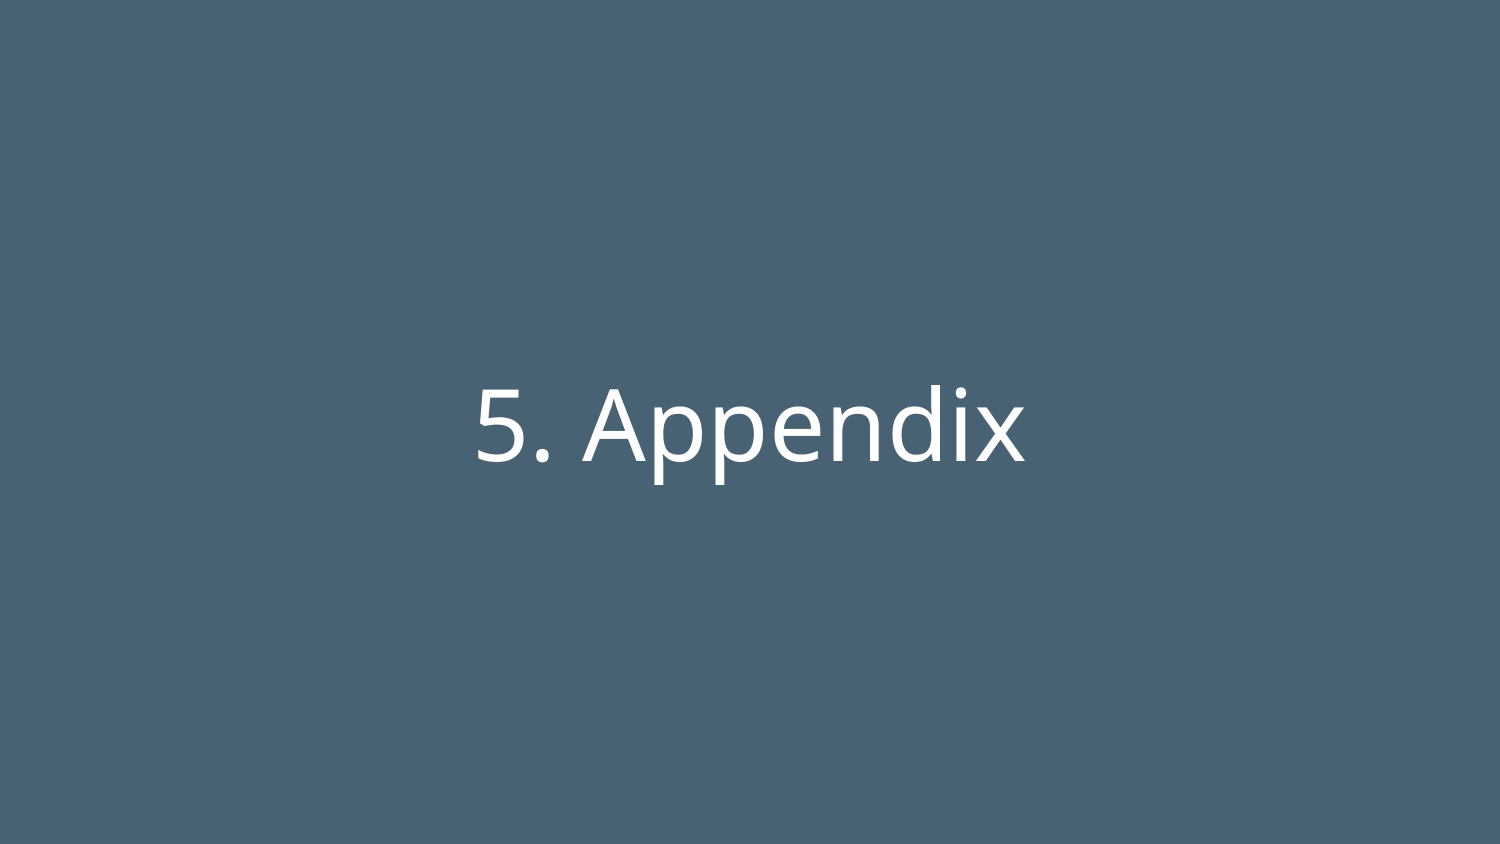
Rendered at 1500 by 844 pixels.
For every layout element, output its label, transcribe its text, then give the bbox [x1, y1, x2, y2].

text_box 5. Appendix [123, 253, 1377, 591]
